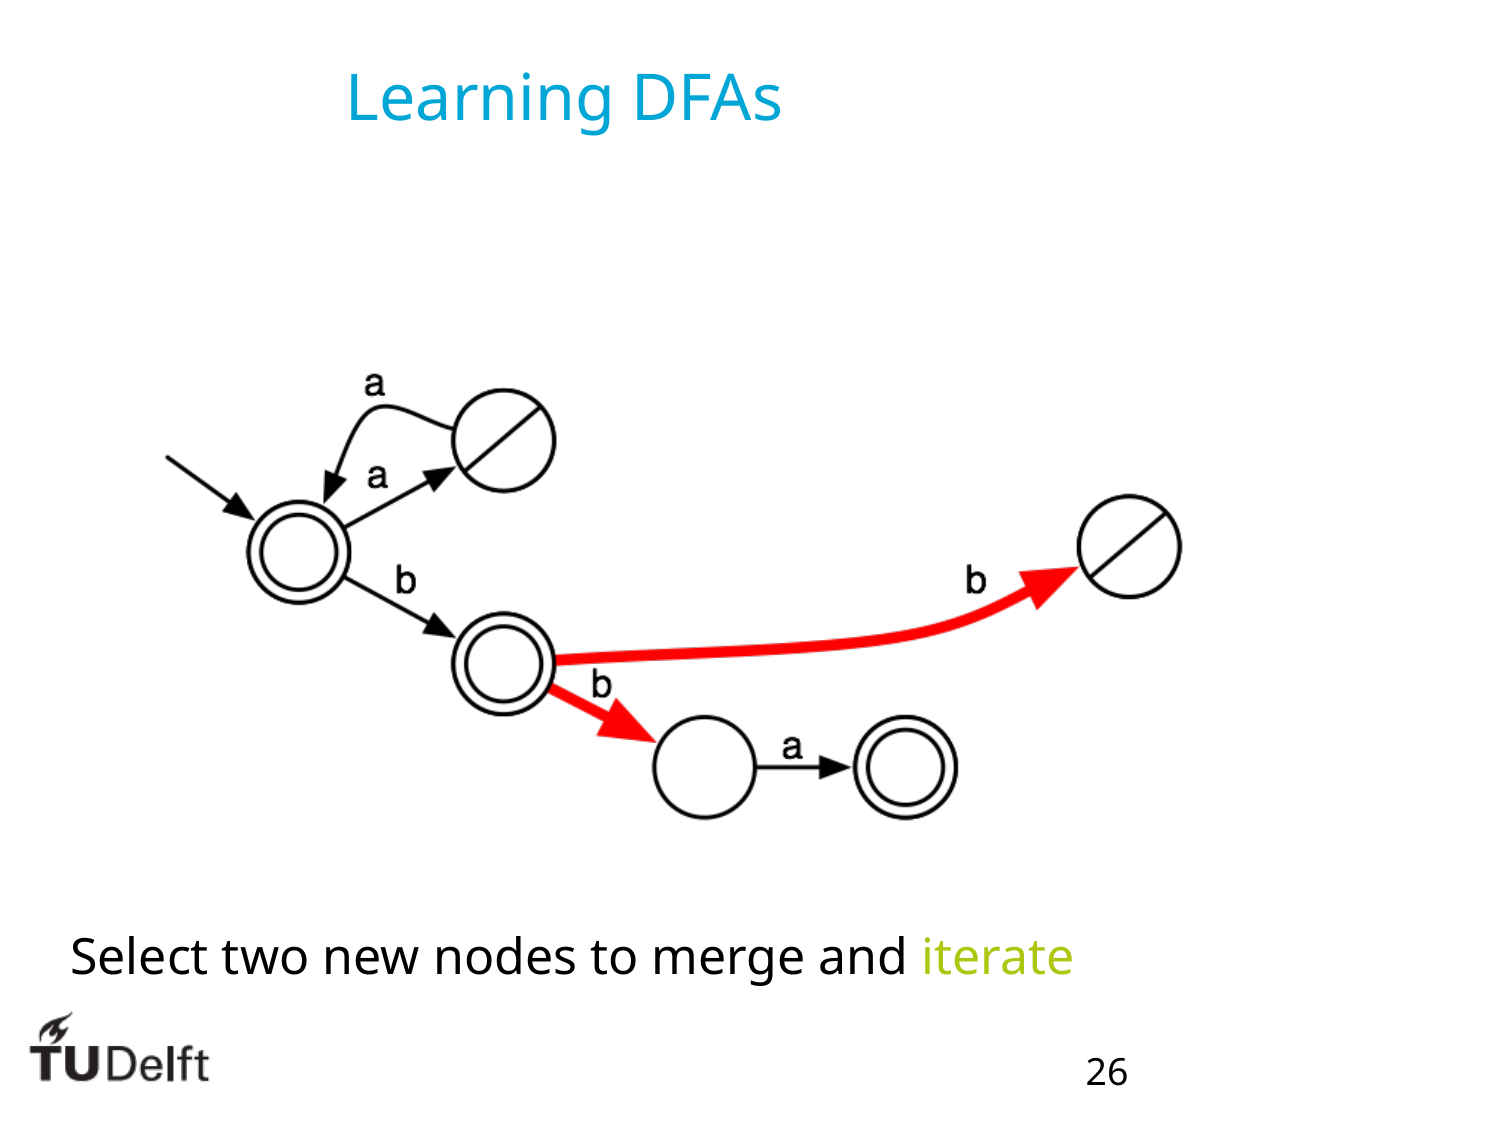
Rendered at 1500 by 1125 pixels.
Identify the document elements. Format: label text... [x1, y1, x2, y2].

slide_number 26 [1075, 1042, 1425, 1103]
picture [157, 352, 1184, 823]
title Learning DFAs [345, 55, 1500, 231]
text_box Select two new nodes to merge and iterate [70, 915, 1429, 995]
